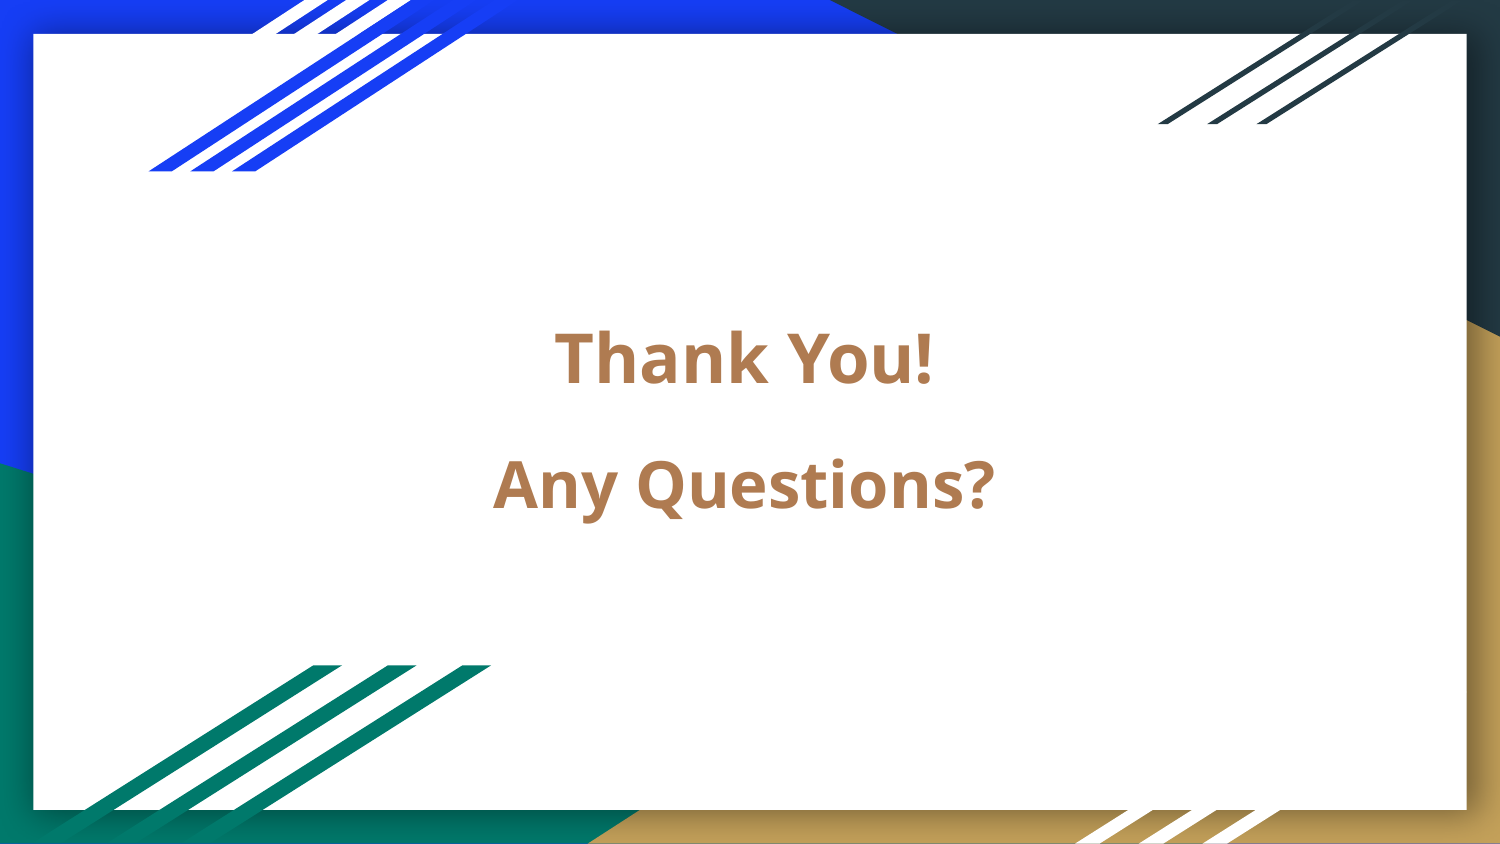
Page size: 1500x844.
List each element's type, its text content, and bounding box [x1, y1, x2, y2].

title Thank You! Any Questions? [304, 298, 1185, 537]
